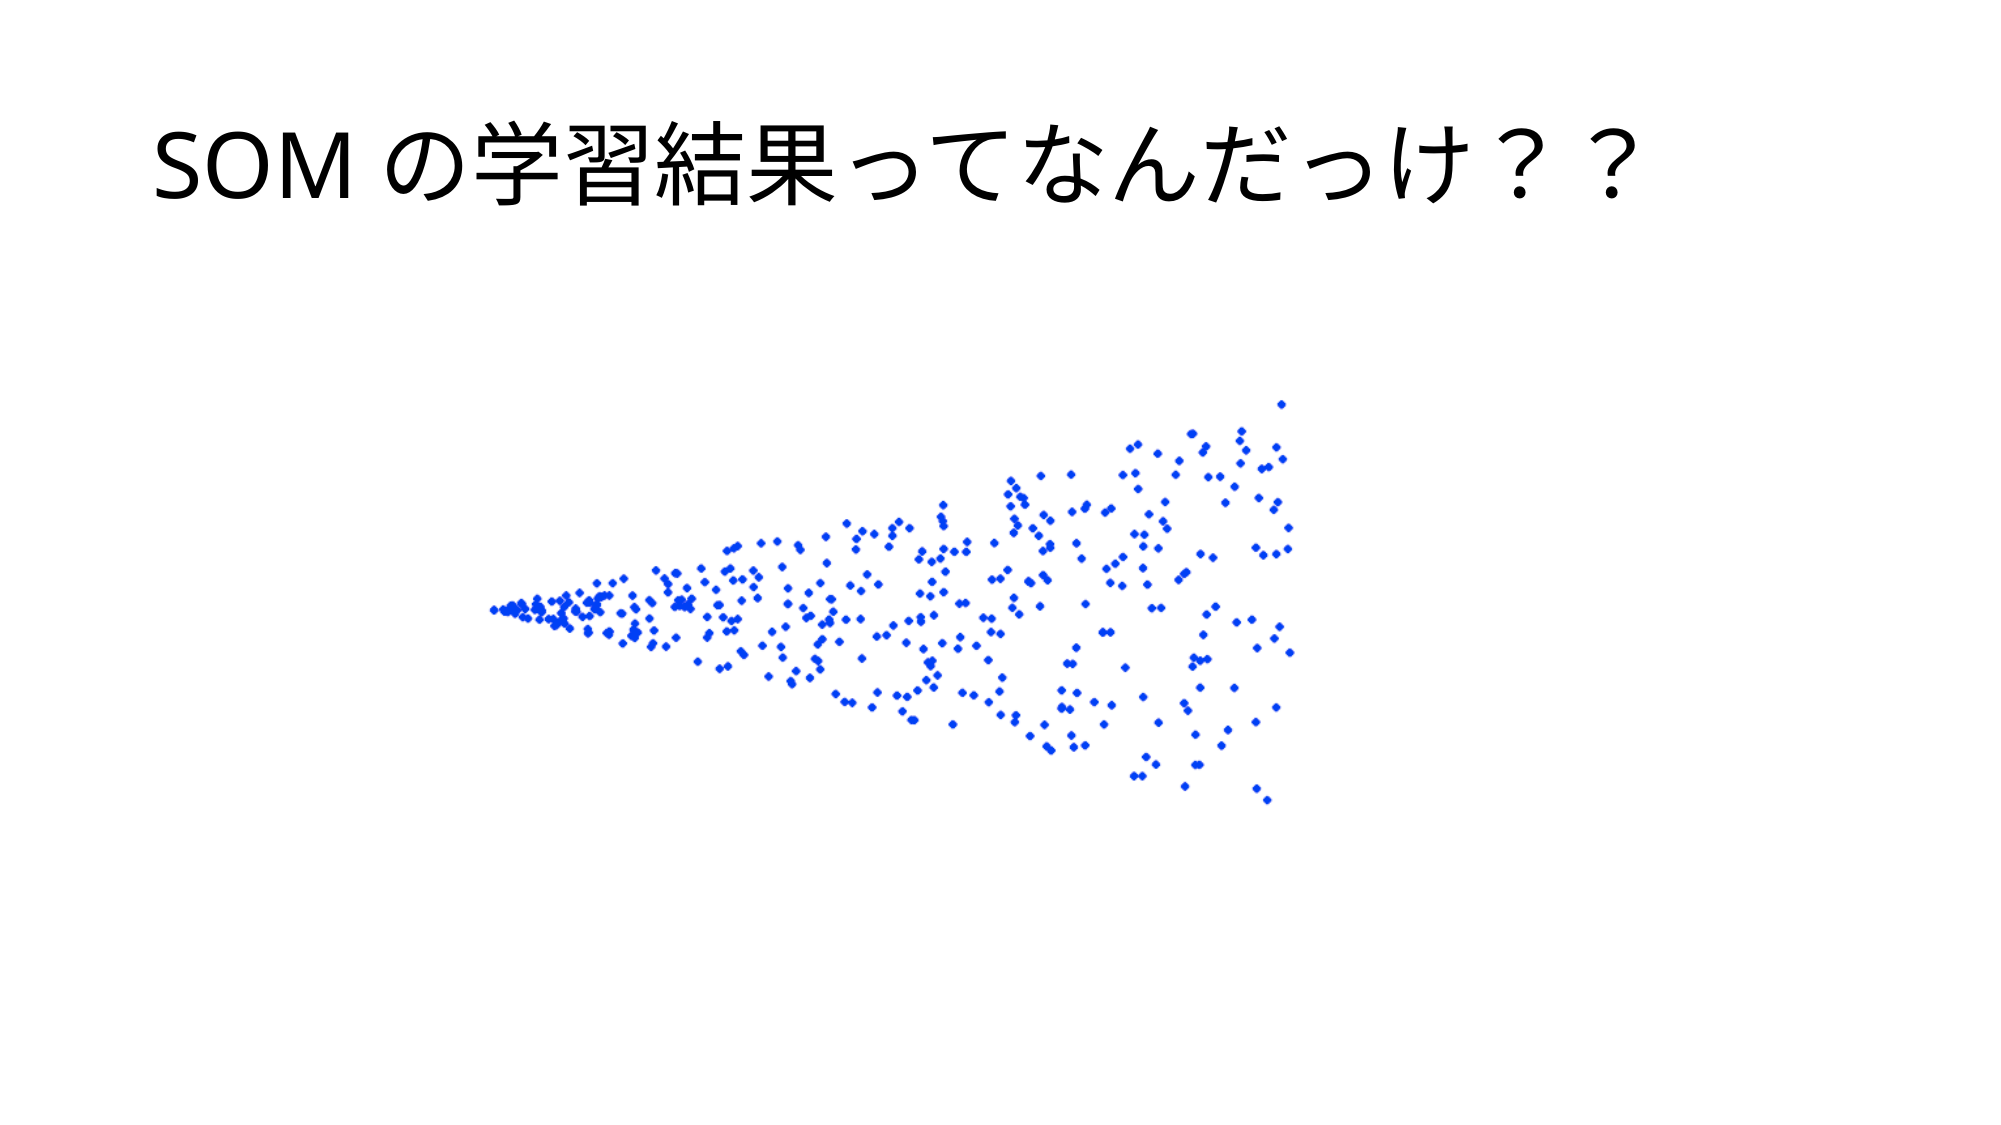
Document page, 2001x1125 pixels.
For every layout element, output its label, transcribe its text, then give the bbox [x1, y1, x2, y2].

picture [387, 339, 1505, 961]
title SOMの学習結果ってなんだっけ？？ [137, 59, 1863, 278]
